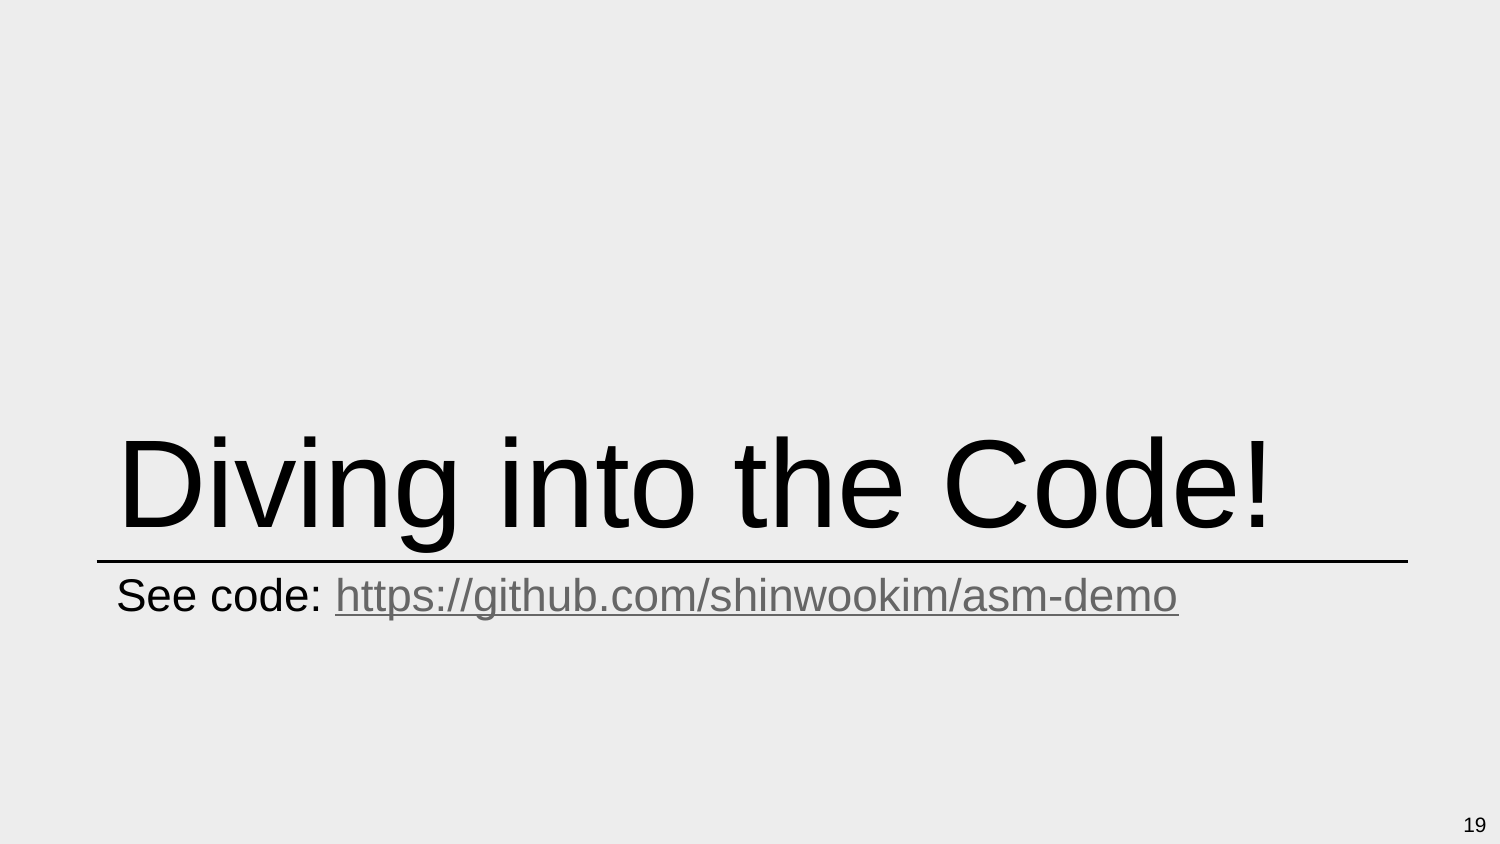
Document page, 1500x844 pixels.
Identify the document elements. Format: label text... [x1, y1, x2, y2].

slide_number 19 [1162, 798, 1500, 844]
list See code: https://github.com/shinwookim/asm-demo [102, 564, 1397, 750]
title Diving into the Code! [102, 210, 1397, 562]
